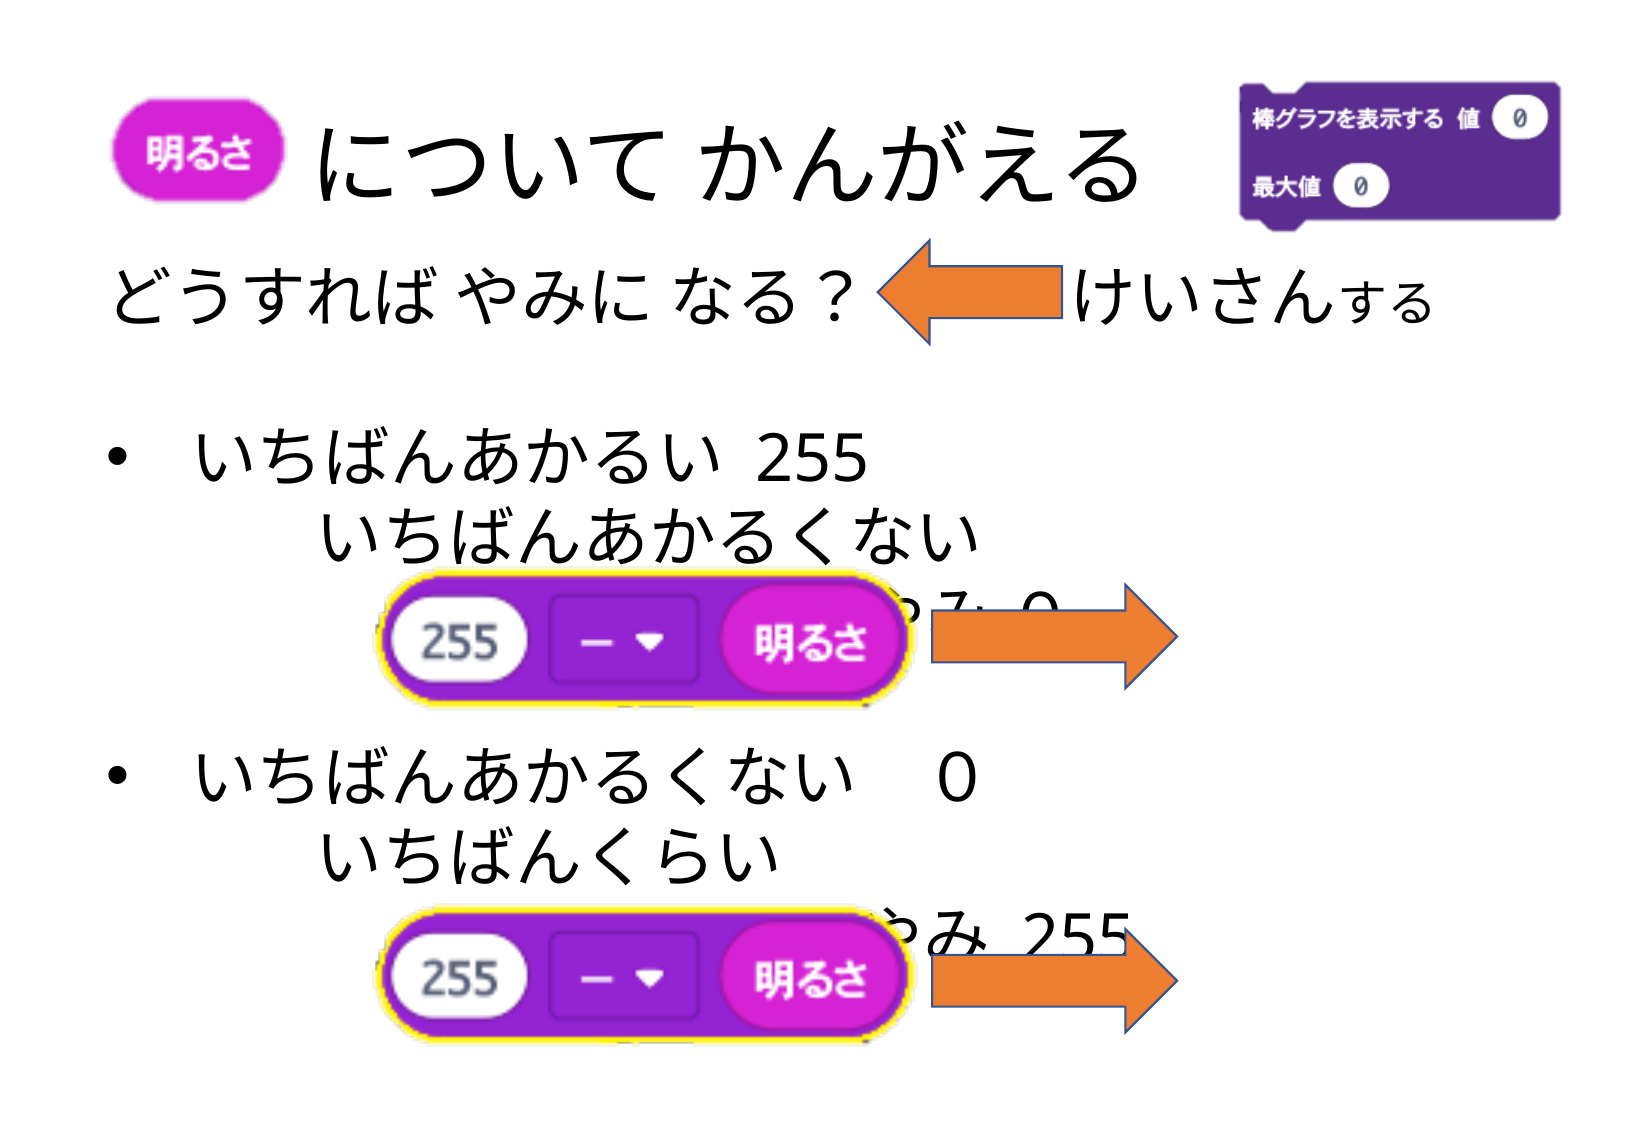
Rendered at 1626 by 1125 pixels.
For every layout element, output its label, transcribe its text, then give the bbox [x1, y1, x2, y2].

text_box [933, 582, 1179, 691]
picture [91, 89, 302, 216]
title について かんがえる [111, 59, 1514, 247]
text_box [933, 926, 1179, 1036]
picture [365, 562, 933, 726]
picture [1229, 65, 1583, 241]
picture [365, 899, 933, 1063]
text_box どうすれば やみに なる？ けいさんする いちばんあかるい 255 いちばんあかるくない やみ ０ いちばんあかるくない ０ いちばんくらい やみ 255 [91, 247, 1569, 1062]
text_box [876, 237, 1064, 347]
